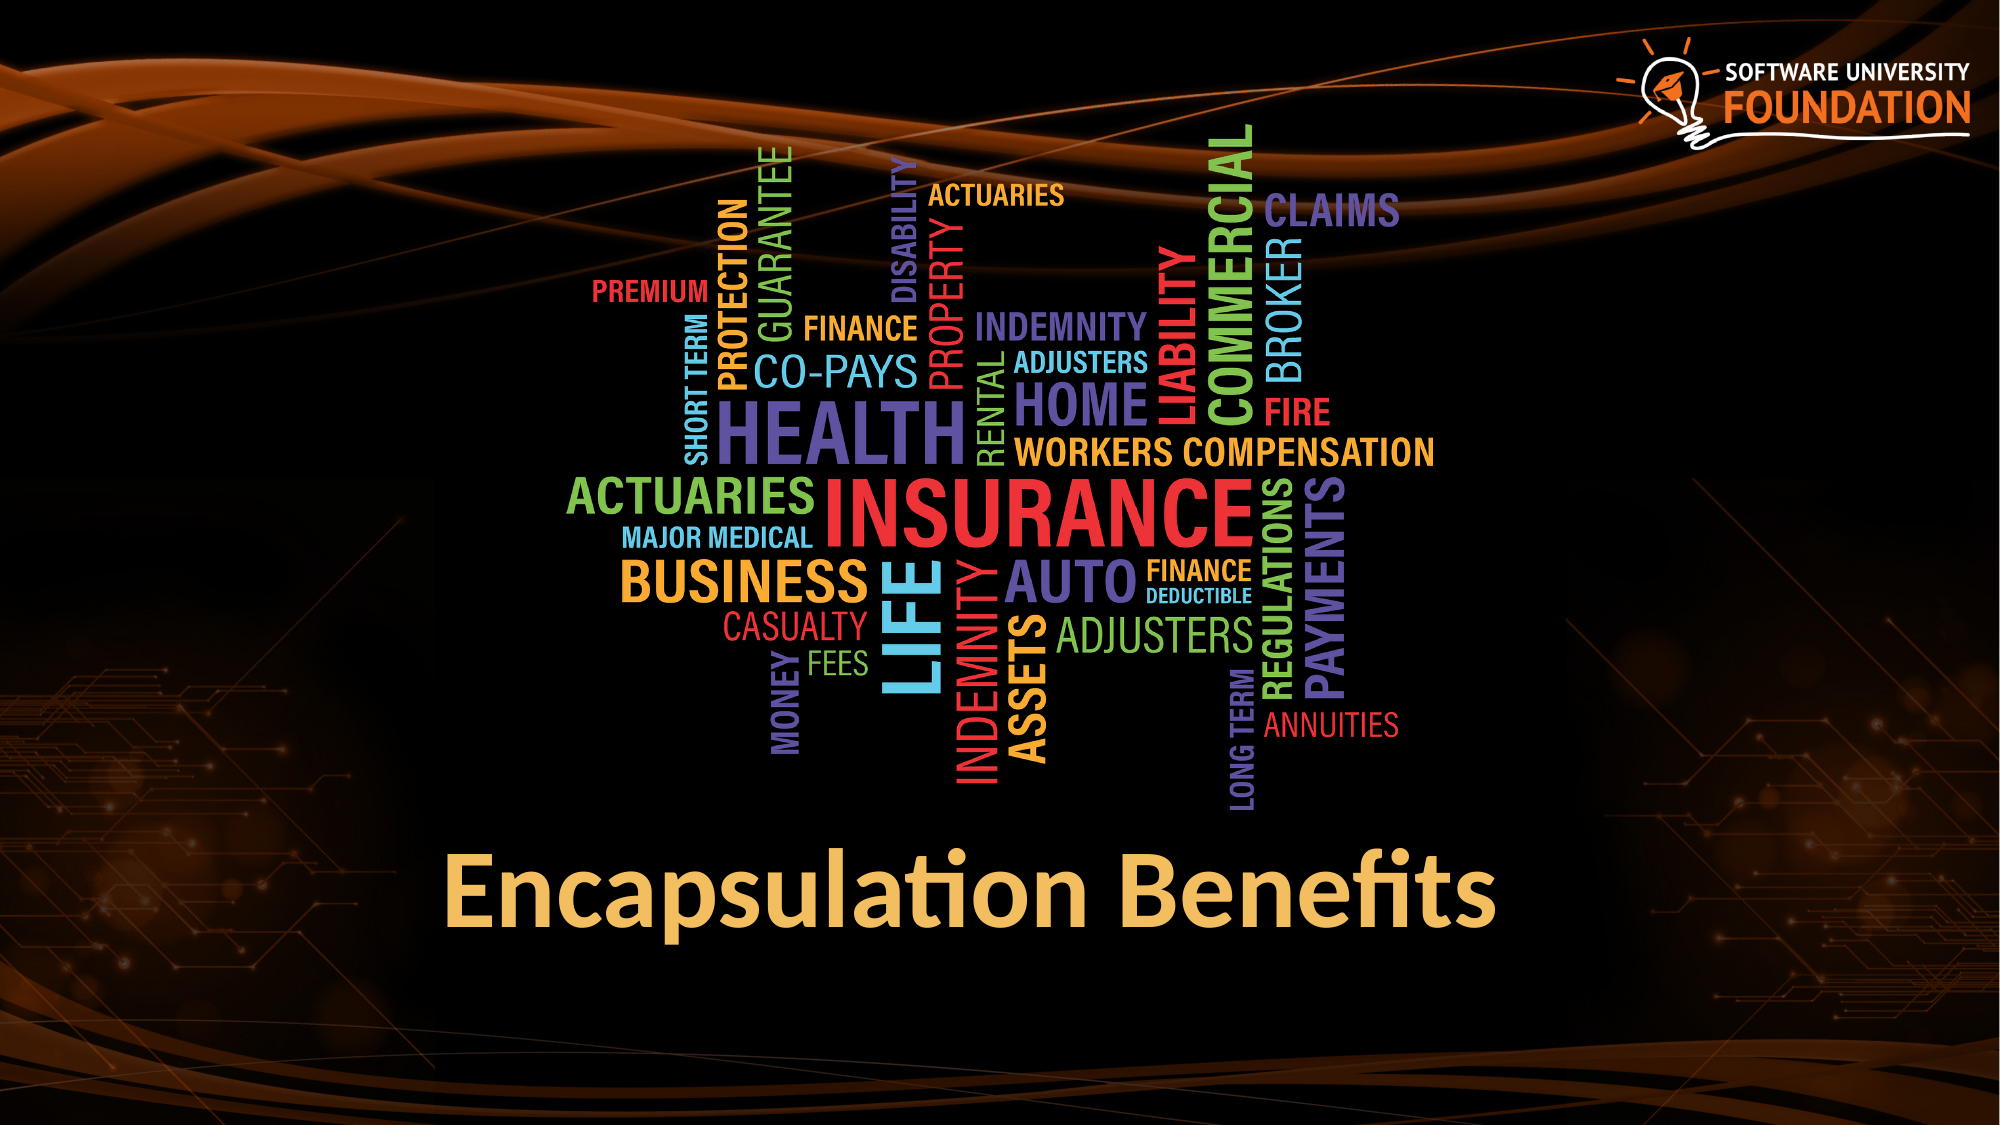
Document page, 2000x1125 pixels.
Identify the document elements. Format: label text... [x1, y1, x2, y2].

picture [0, 0, 2000, 1125]
title Encapsulation Benefits [328, 822, 1613, 958]
